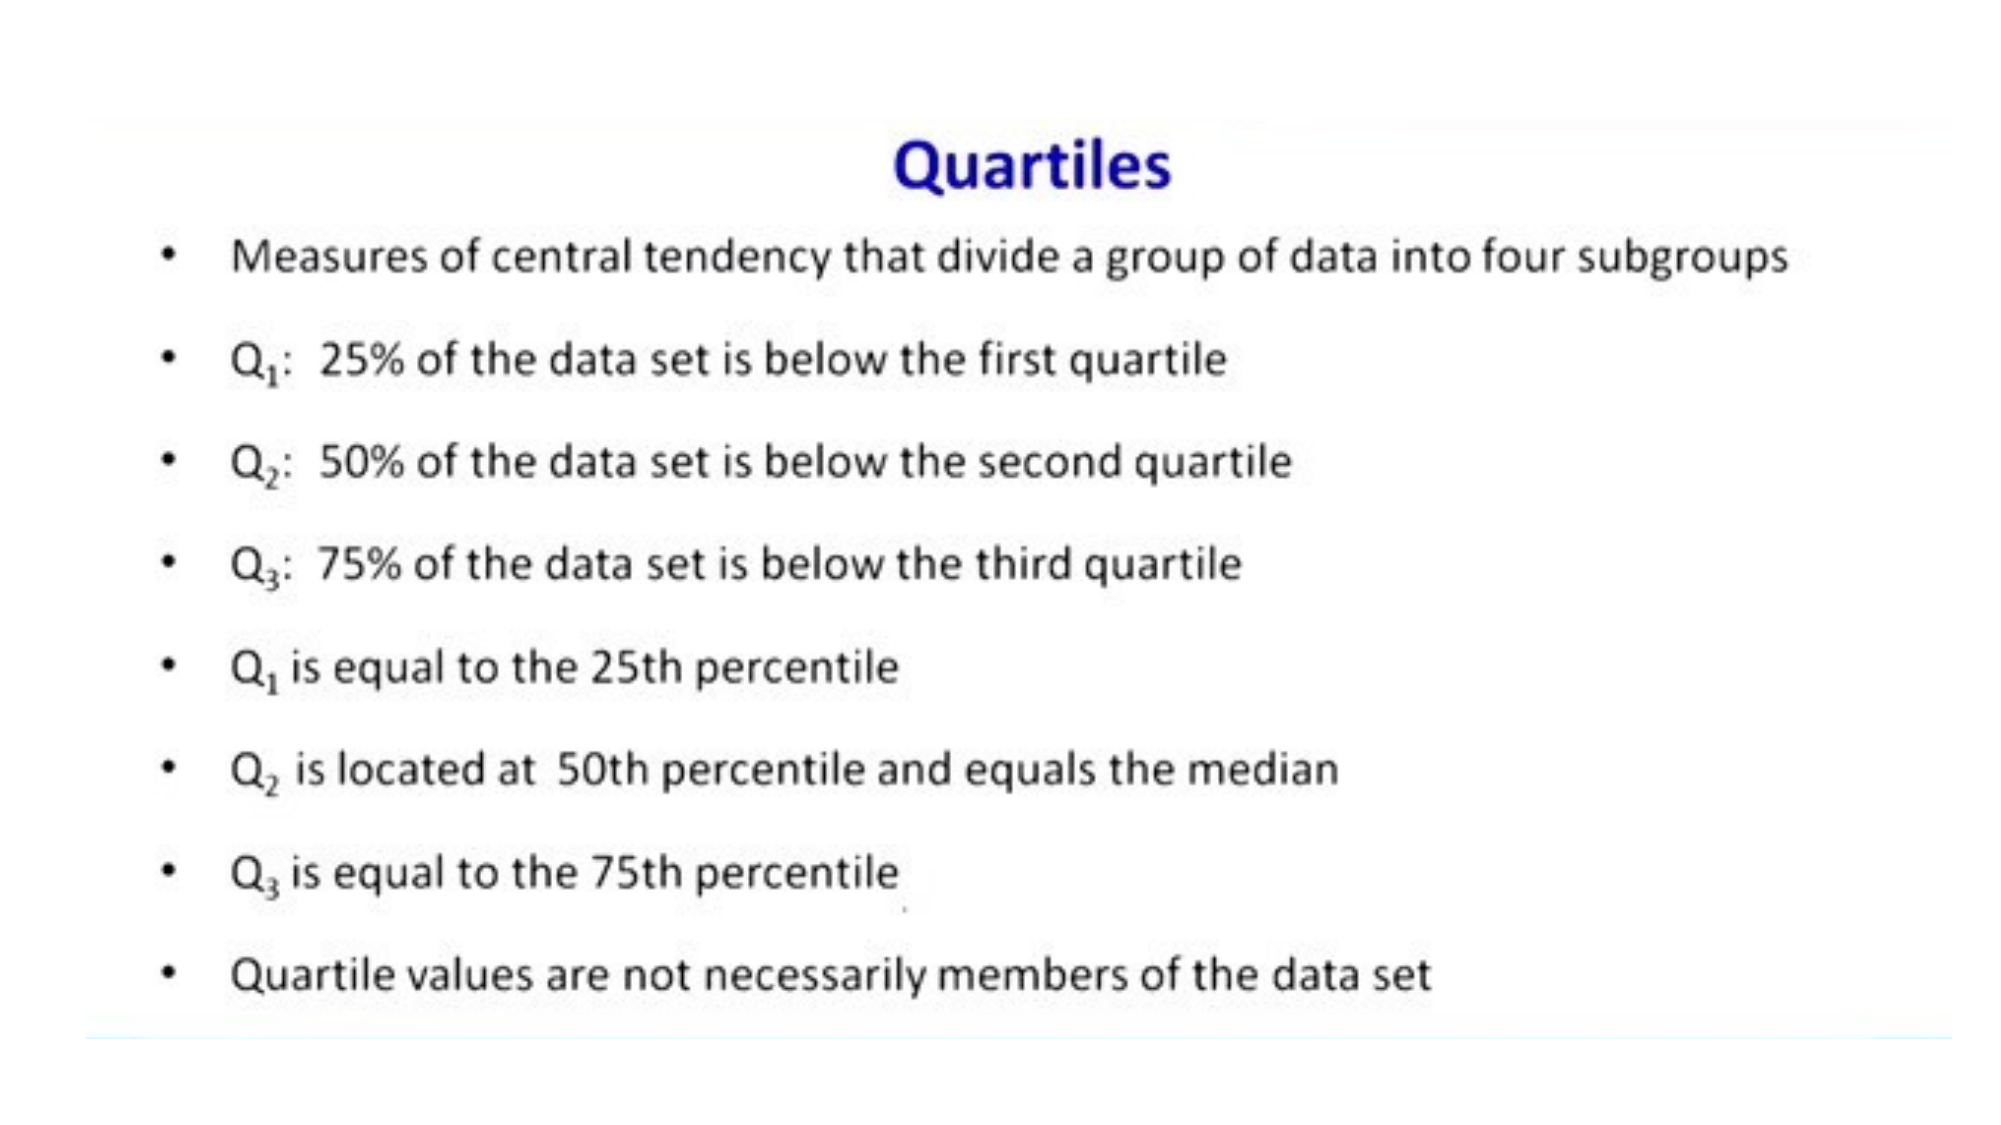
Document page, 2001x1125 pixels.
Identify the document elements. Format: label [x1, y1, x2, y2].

list [85, 117, 1953, 1039]
